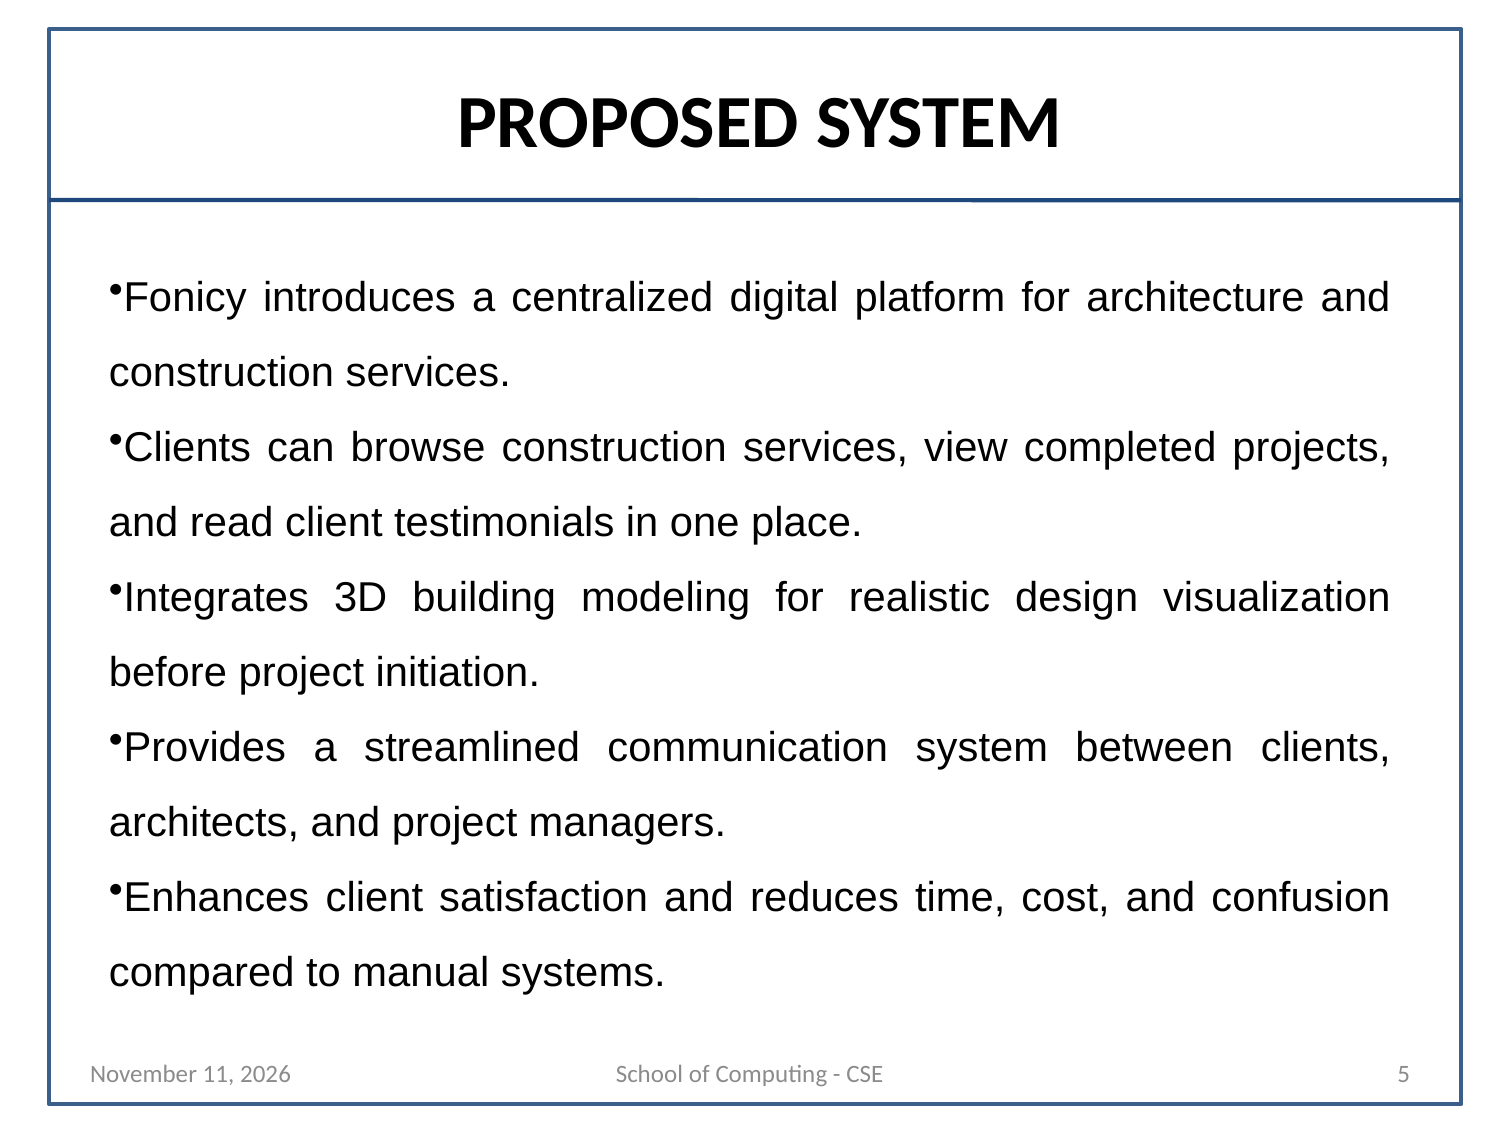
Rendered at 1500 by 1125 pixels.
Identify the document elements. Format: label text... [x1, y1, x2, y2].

text_box Fonicy introduces a centralized digital platform for architecture and construction services. Clients can browse construction services, view completed projects, and read client testimonials in one place. Integrates 3D building modeling for realistic design visualization before project initiation. Provides a streamlined communication system between clients, architects, and project managers. Enhances client satisfaction and reduces time, cost, and confusion compared to manual systems. [93, 237, 1407, 1003]
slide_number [75, 1042, 425, 1103]
footer School of Computing - CSE [512, 1042, 988, 1103]
title PROPOSED SYSTEM [84, 37, 1435, 197]
slide_number 5 [1074, 1042, 1425, 1103]
